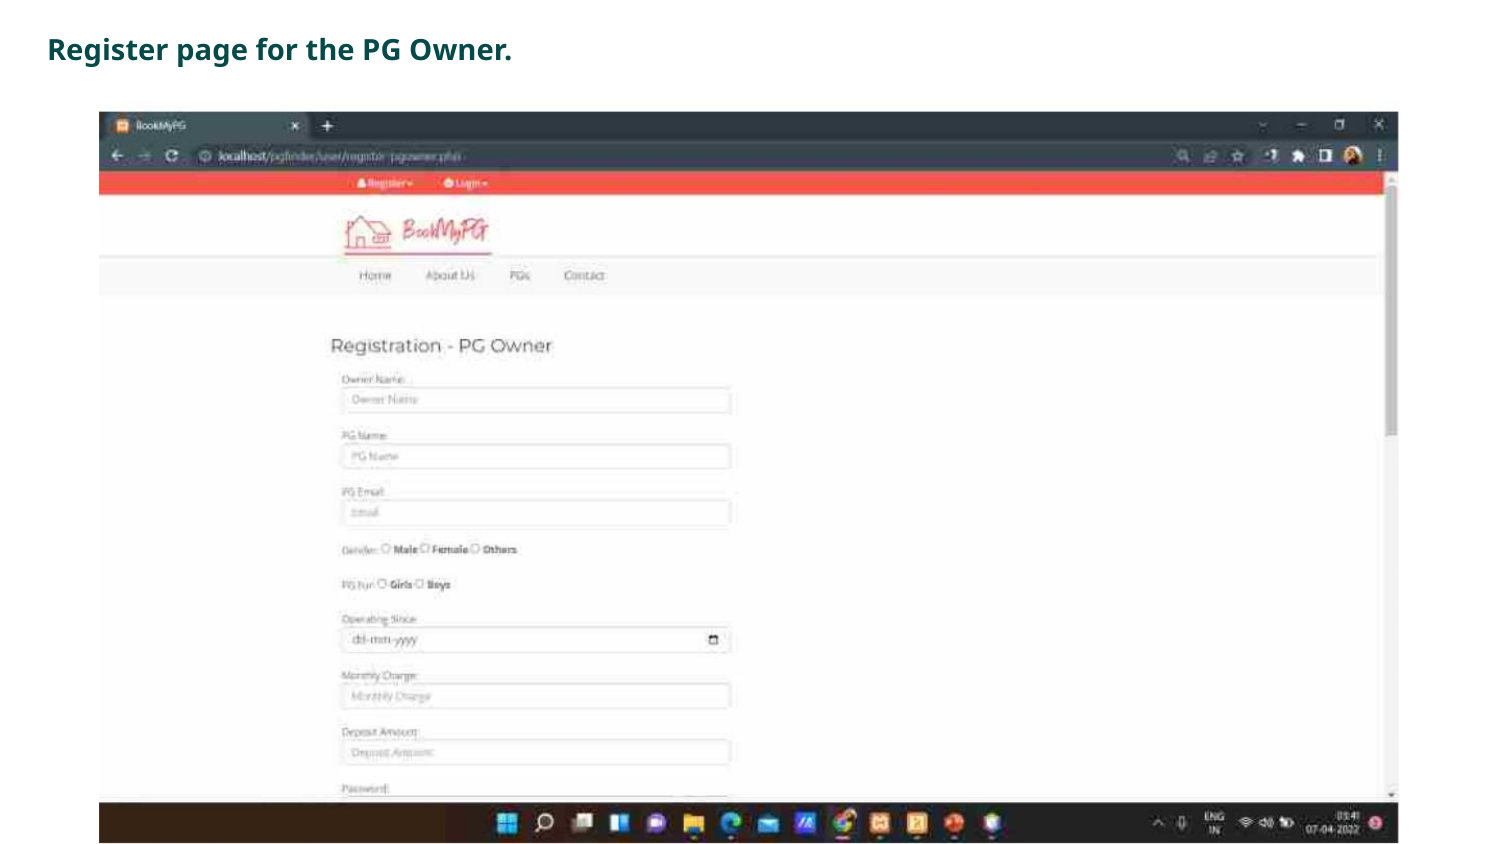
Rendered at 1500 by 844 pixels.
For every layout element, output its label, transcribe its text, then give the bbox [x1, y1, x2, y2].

text_box Register page for the PG Owner. [47, 37, 522, 67]
text_box [0, 0, 1500, 844]
